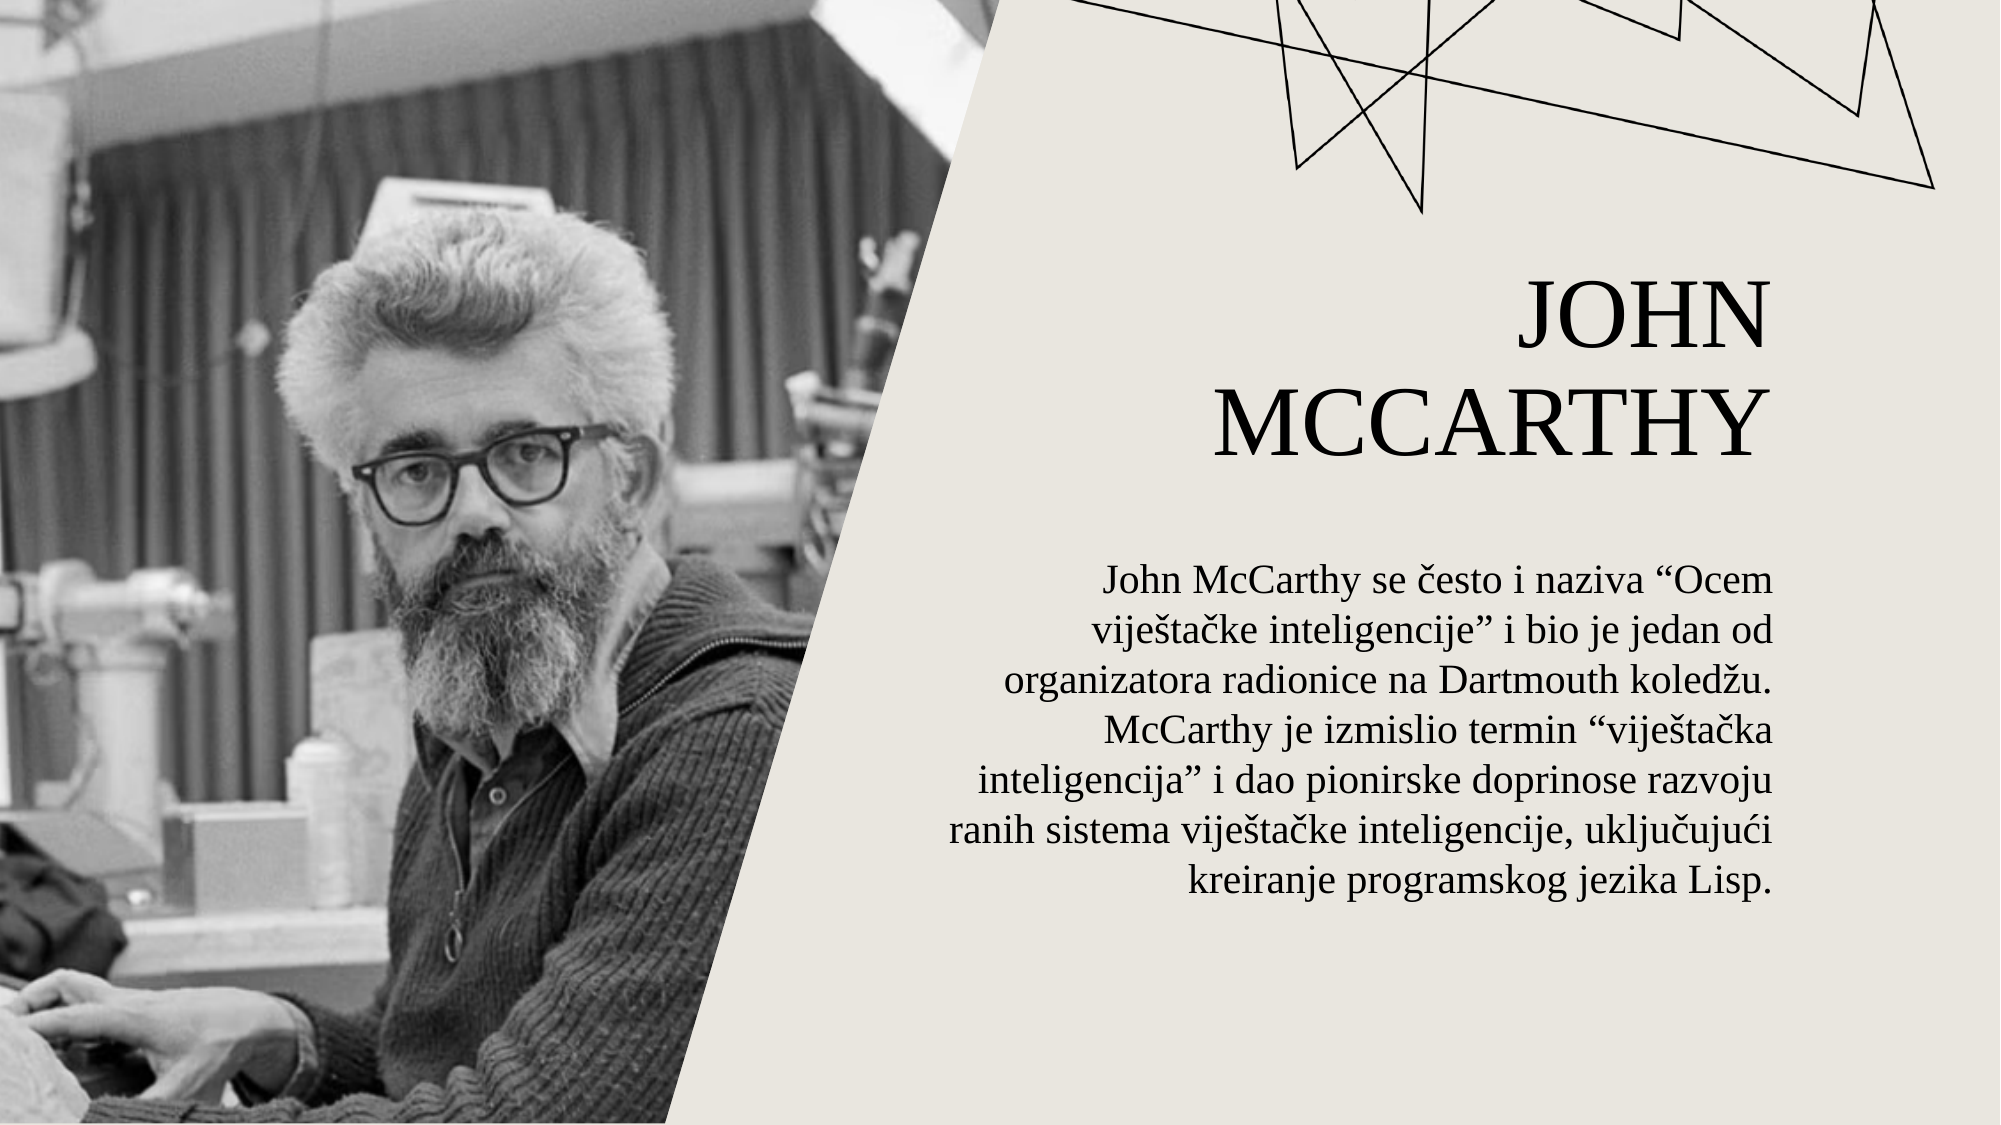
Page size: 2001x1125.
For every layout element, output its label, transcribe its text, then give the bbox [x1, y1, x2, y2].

title JOHN MCCARTHY [1000, 234, 1789, 485]
picture [1039, 0, 2001, 216]
picture [0, 0, 1000, 1124]
list John McCarthy se često i naziva “Ocem viještačke inteligencije” i bio je jedan od organizatora radionice na Dartmouth koledžu. McCarthy je izmislio termin “viještačka inteligencija” i dao pionirske doprinose razvoju ranih sistema viještačke inteligencije, uključujući kreiranje programskog jezika Lisp. [1000, 544, 1789, 937]
